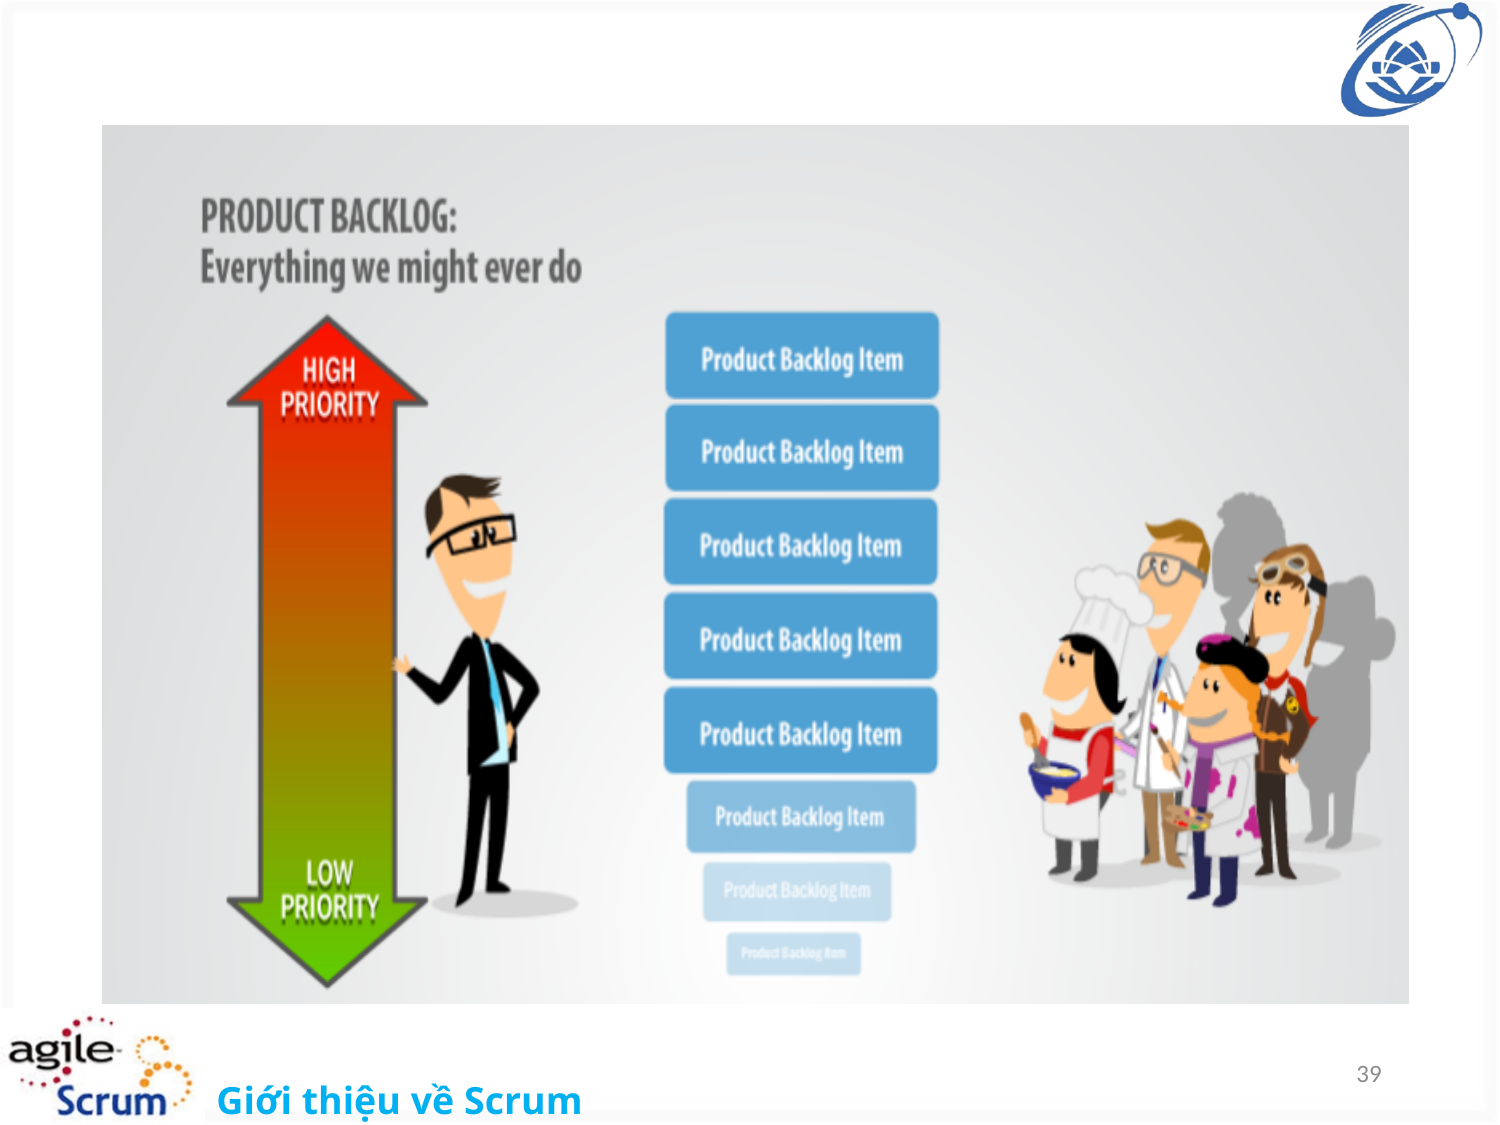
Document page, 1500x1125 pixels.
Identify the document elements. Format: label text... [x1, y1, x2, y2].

picture [0, 1008, 205, 1125]
picture [102, 0, 1486, 1004]
text_box Giới thiệu về Scrum [205, 1069, 598, 1125]
slide_number 39 [1059, 1042, 1397, 1103]
